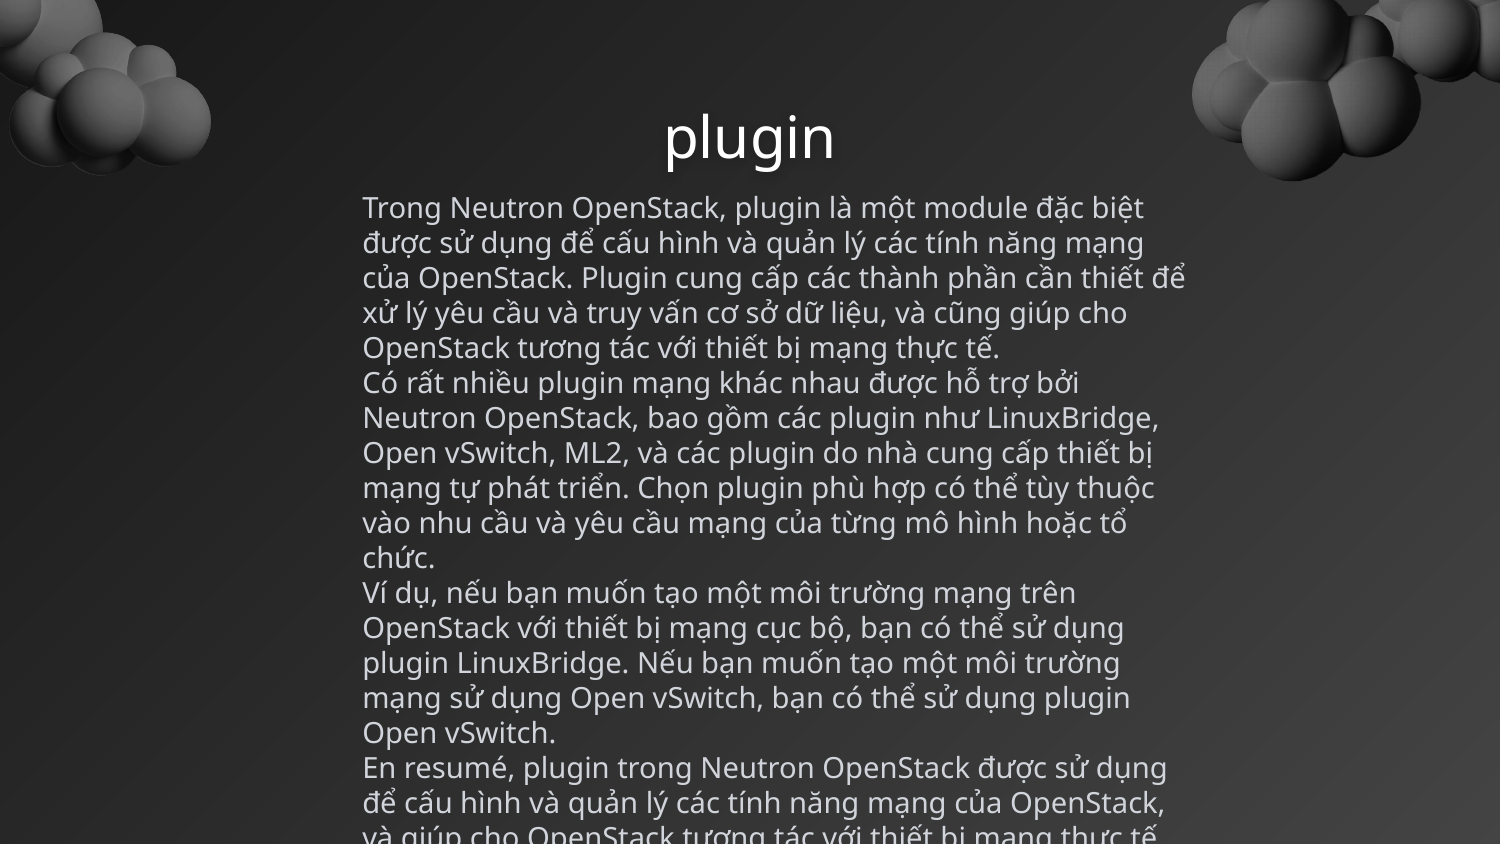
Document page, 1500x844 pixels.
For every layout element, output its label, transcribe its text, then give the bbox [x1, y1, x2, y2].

text_box Trong Neutron OpenStack, plugin là một module đặc biệt được sử dụng để cấu hình và quản lý các tính năng mạng của OpenStack. Plugin cung cấp các thành phần cần thiết để xử lý yêu cầu và truy vấn cơ sở dữ liệu, và cũng giúp cho OpenStack tương tác với thiết bị mạng thực tế. Có rất nhiều plugin mạng khác nhau được hỗ trợ bởi Neutron OpenStack, bao gồm các plugin như LinuxBridge, Open vSwitch, ML2, và các plugin do nhà cung cấp thiết bị mạng tự phát triển. Chọn plugin phù hợp có thể tùy thuộc vào nhu cầu và yêu cầu mạng của từng mô hình hoặc tổ chức. Ví dụ, nếu bạn muốn tạo một môi trường mạng trên OpenStack với thiết bị mạng cục bộ, bạn có thể sử dụng plugin LinuxBridge. Nếu bạn muốn tạo một môi trường mạng sử dụng Open vSwitch, bạn có thể sử dụng plugin Open vSwitch. En resumé, plugin trong Neutron OpenStack được sử dụng để cấu hình và quản lý các tính năng mạng của OpenStack, và giúp cho OpenStack tương tác với thiết bị mạng thực tế. [347, 182, 1207, 844]
picture [1176, 0, 1500, 191]
picture [0, 0, 230, 191]
title plugin [118, 88, 1382, 183]
